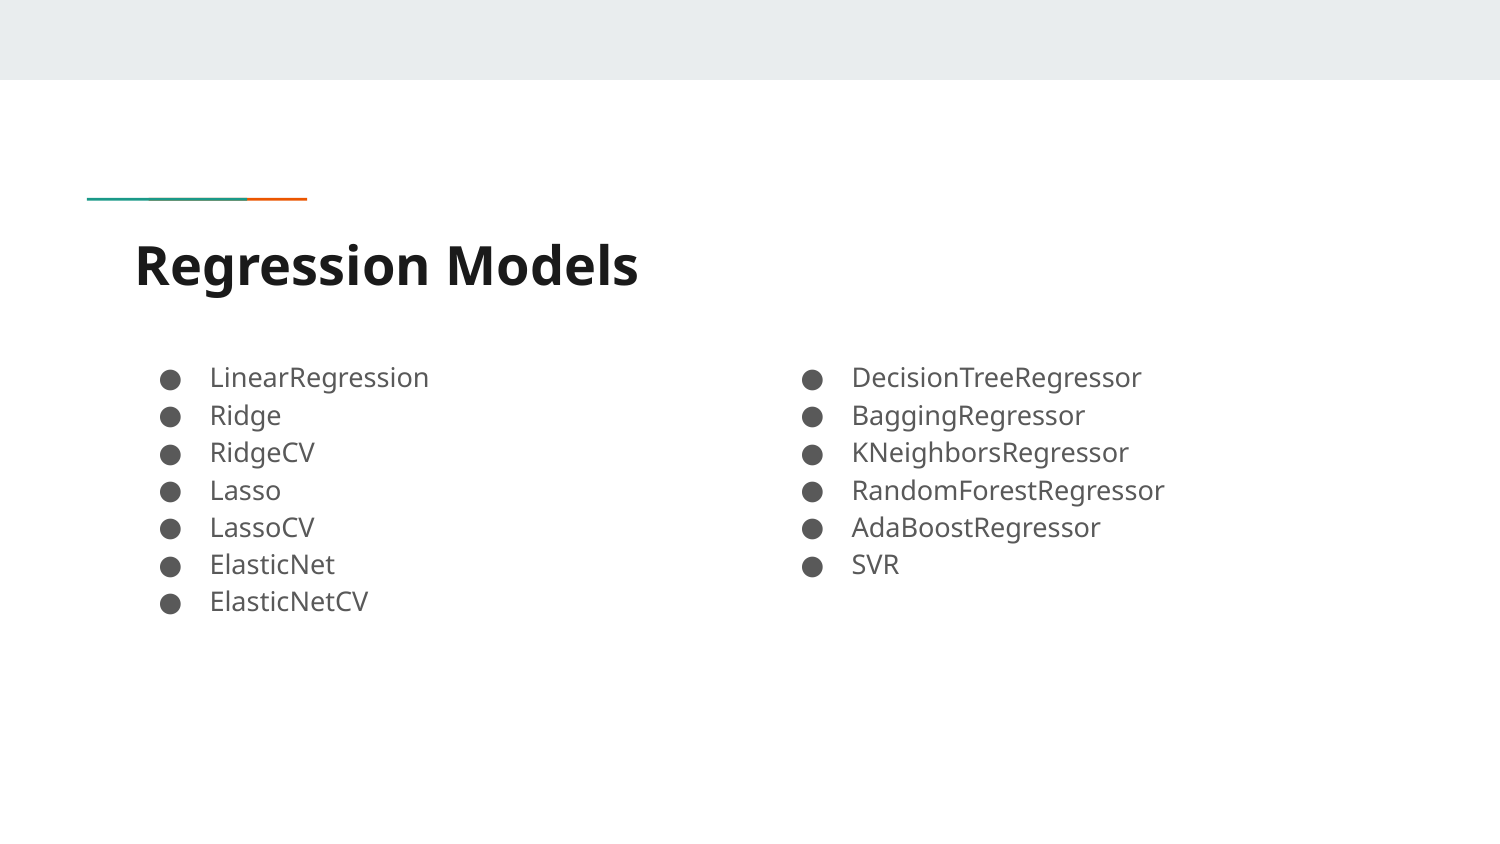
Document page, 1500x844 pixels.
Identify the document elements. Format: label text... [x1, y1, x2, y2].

list DecisionTreeRegressor BaggingRegressor KNeighborsRegressor RandomForestRegressor AdaBoostRegressor SVR [761, 341, 1381, 712]
title Regression Models [119, 216, 1381, 305]
list LinearRegression Ridge RidgeCV Lasso LassoCV ElasticNet ElasticNetCV [119, 341, 739, 712]
